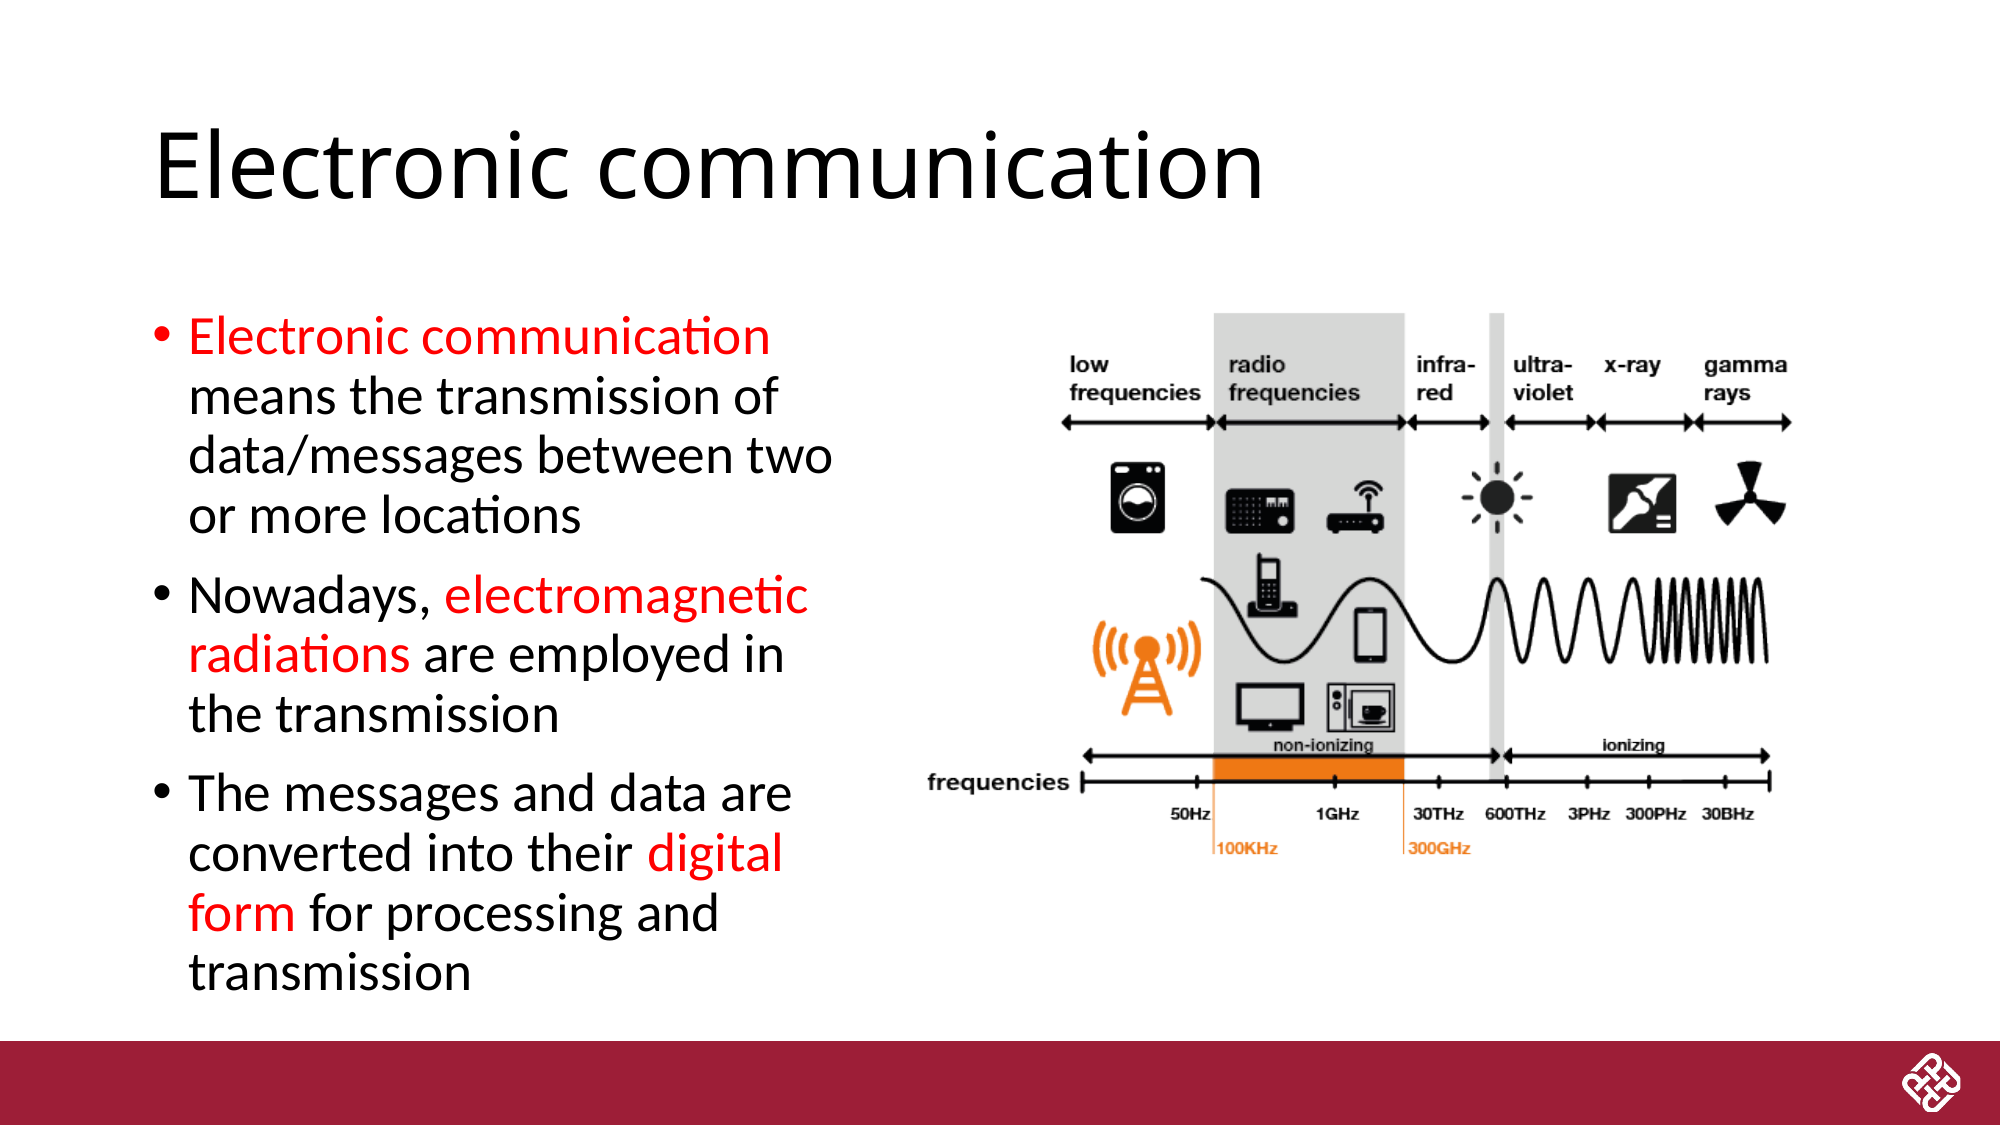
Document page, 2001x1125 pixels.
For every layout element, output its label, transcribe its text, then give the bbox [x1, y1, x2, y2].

title Electronic communication [137, 59, 1863, 278]
list Electronic communication means the transmission of data/messages between two or more locations Nowadays, electromagnetic radiations are employed in the transmission The messages and data are converted into their digital form for processing and transmission [137, 299, 894, 1014]
picture [862, 249, 1863, 875]
picture [0, 1041, 2000, 1125]
